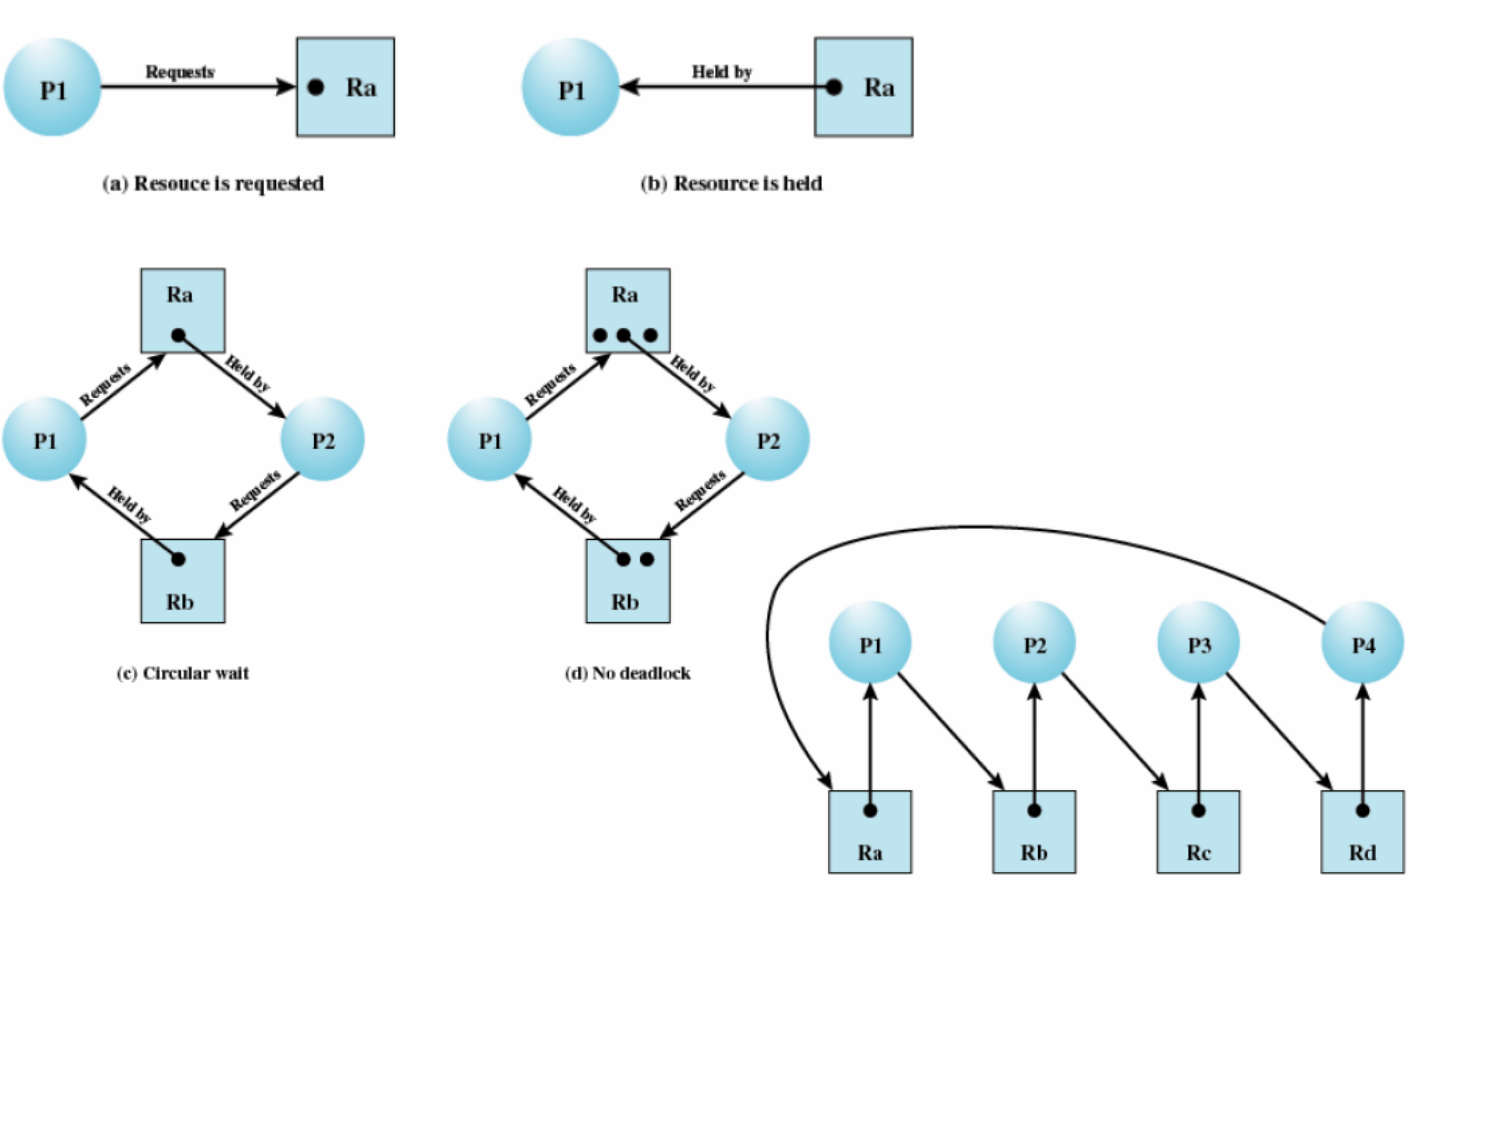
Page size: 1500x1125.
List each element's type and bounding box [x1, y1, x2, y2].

picture [0, 0, 951, 232]
picture [0, 249, 1500, 941]
